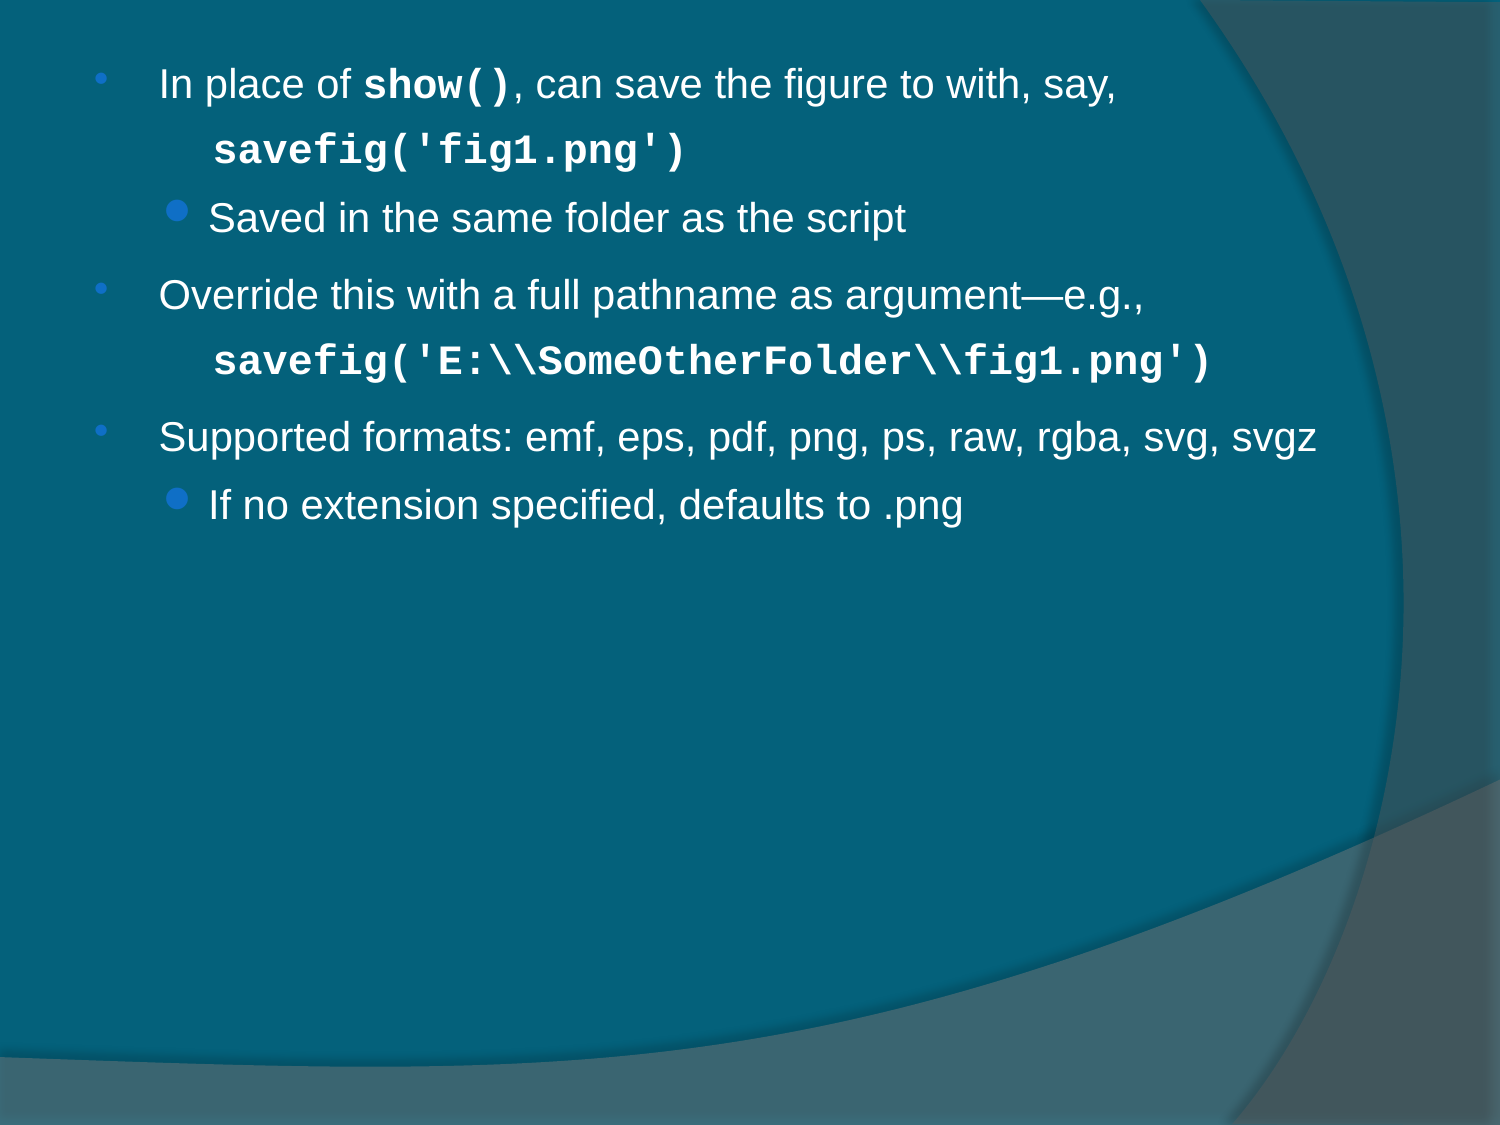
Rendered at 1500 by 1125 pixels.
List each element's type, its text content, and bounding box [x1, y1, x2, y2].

text_box In place of show(), can save the figure to with, say, savefig('fig1.png') Saved in the same folder as the script Override this with a full pathname as argument—e.g., savefig('E:\\SomeOtherFolder\\fig1.png') Supported formats: emf, eps, pdf, png, ps, raw, rgba, svg, svgz If no extension specified, defaults to .png [74, 49, 1425, 1006]
